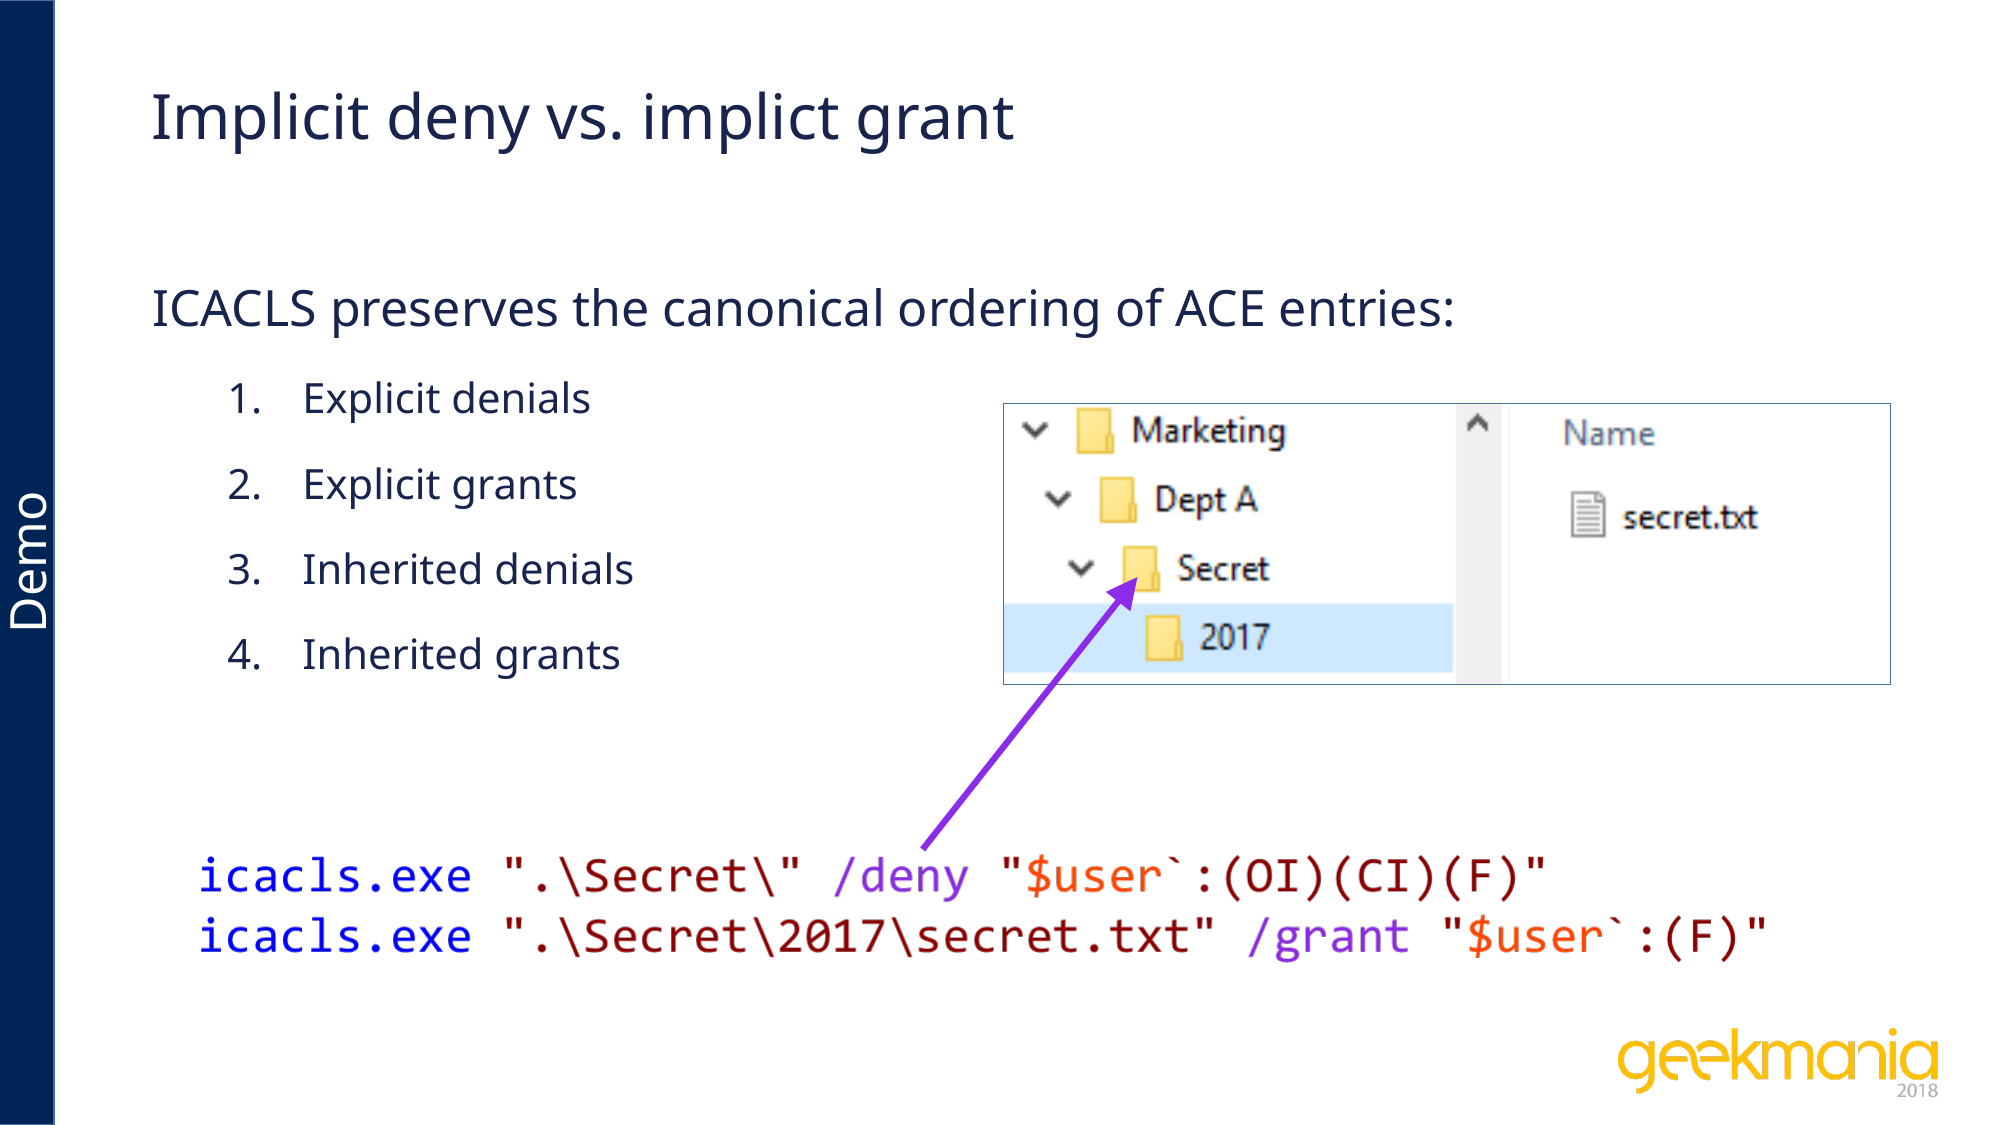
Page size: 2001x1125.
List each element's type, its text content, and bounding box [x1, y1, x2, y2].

title Implicit deny vs. implict grant [135, 72, 1861, 167]
text_box Demo [0, 0, 55, 1125]
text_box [922, 577, 1138, 850]
picture [167, 829, 1830, 995]
picture [1003, 403, 1891, 685]
picture [1618, 1028, 1938, 1102]
list ICACLS preserves the canonical ordering of ACE entries: Explicit denials Explicit grants Inherited denials Inherited grants [137, 239, 1863, 1015]
